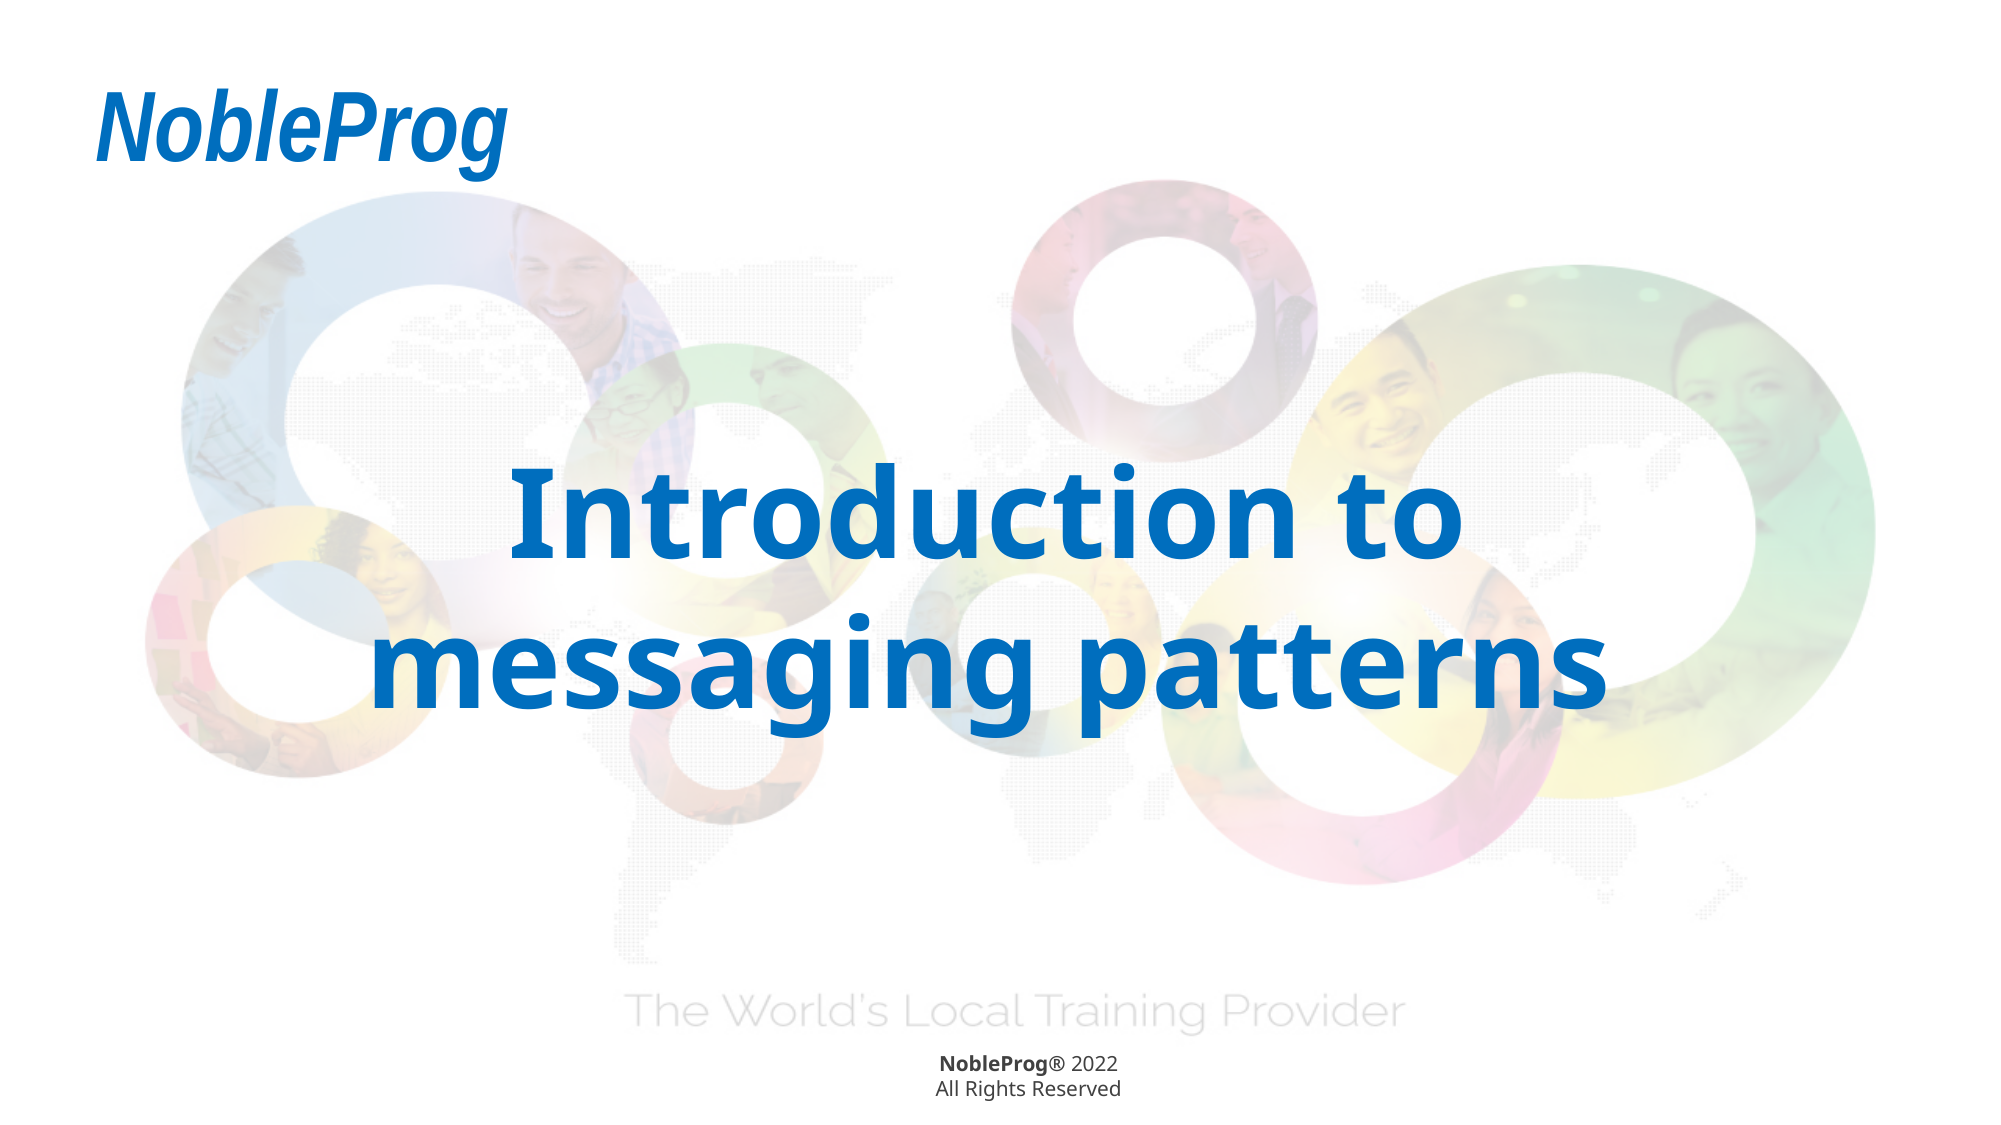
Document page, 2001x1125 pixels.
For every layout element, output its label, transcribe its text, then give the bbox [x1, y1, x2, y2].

title Introduction to messaging patterns [238, 349, 1739, 742]
